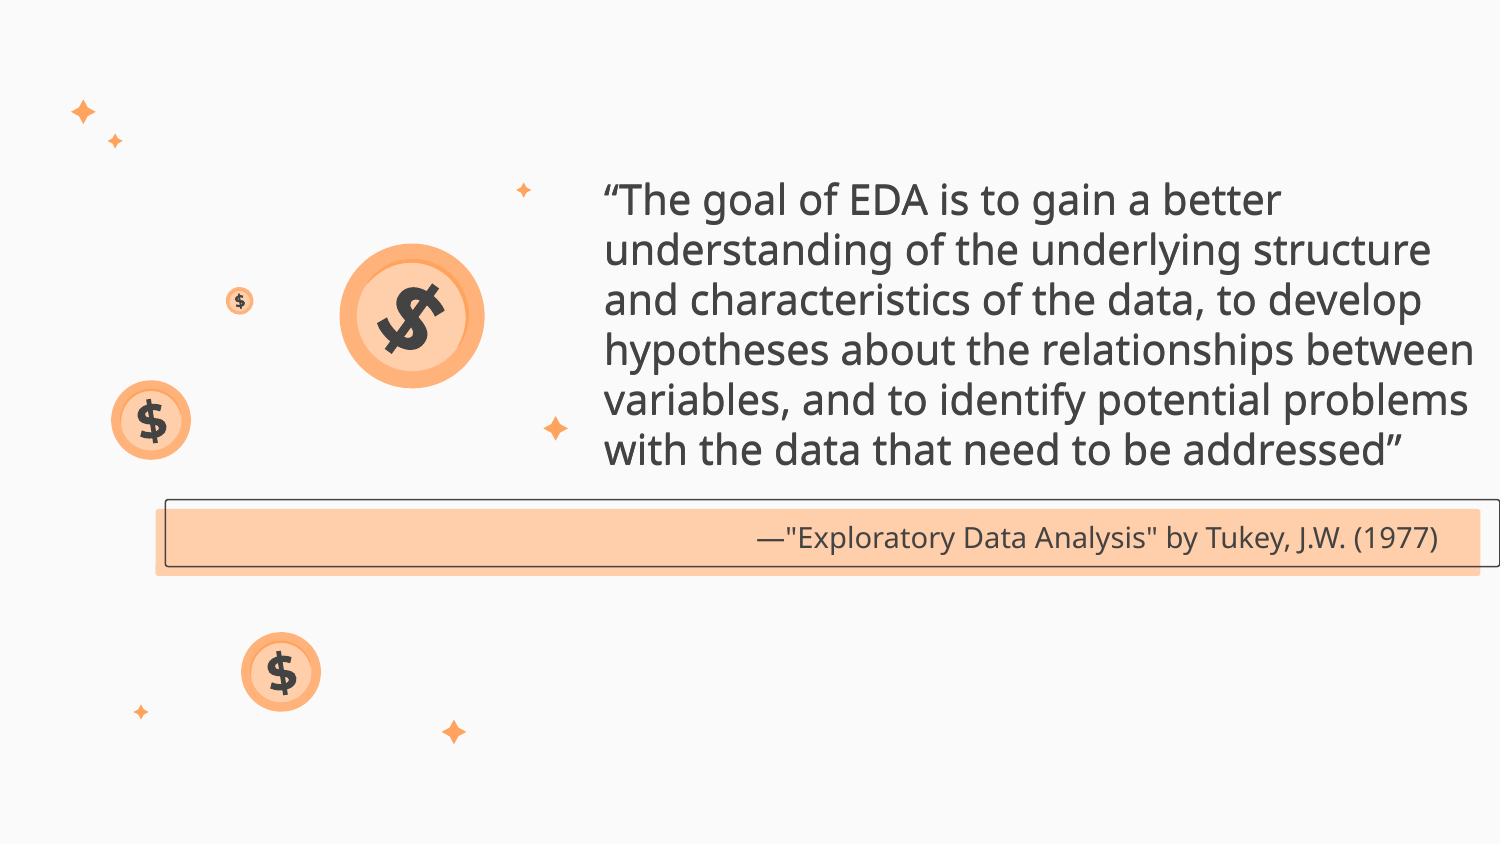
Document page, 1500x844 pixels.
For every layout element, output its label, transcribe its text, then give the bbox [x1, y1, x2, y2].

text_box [70, 99, 569, 745]
title —"Exploratory Data Analysis" by Tukey, J.W. (1977) [678, 539, 1454, 593]
text_box “The goal of EDA is to gain a better understanding of the underlying structure and characteristics of the data, to develop hypotheses about the relationships between variables, and to identify potential problems with the data that need to be addressed” [589, 374, 1500, 539]
